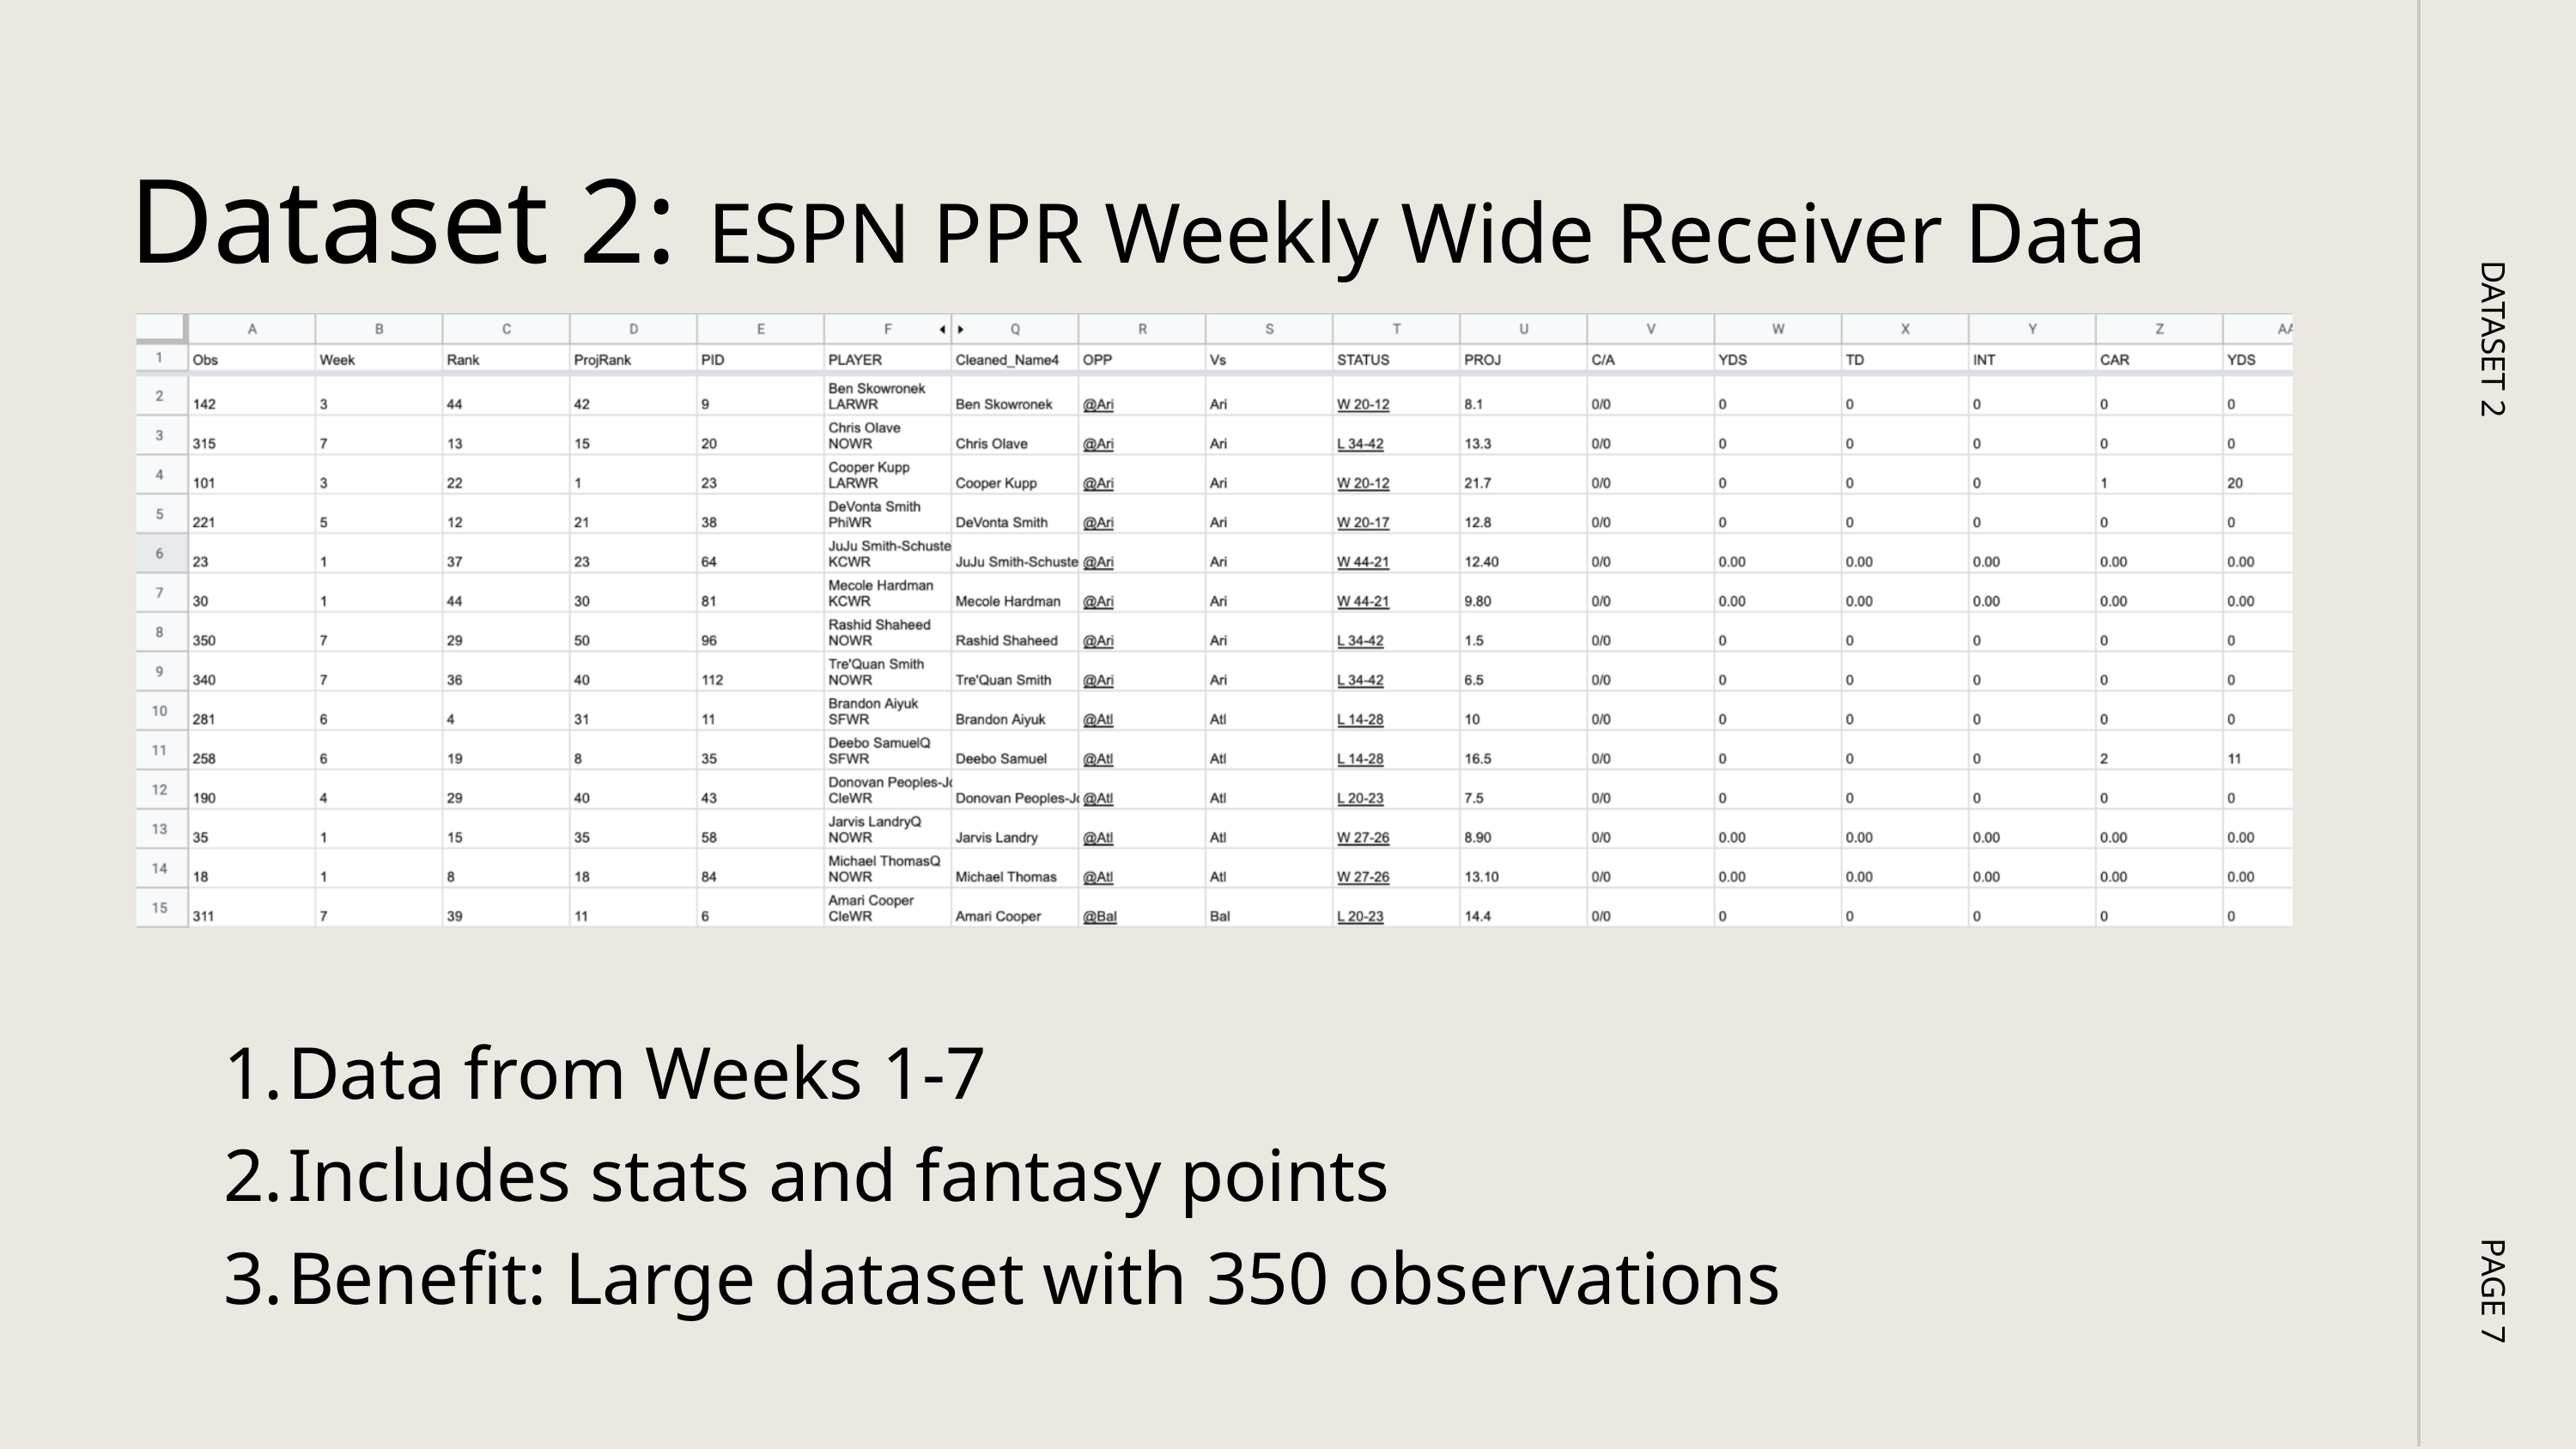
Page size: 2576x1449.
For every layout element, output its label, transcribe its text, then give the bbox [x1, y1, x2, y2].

text_box Data from Weeks 1-7 Includes stats and fantasy points Benefit: Large dataset with 350 observations [210, 997, 2366, 1332]
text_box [2482, 732, 2523, 1345]
picture [137, 313, 2293, 928]
text_box Dataset 2: ESPN PPR Weekly Wide Receiver Data [129, 103, 2301, 287]
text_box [2482, 104, 2523, 721]
